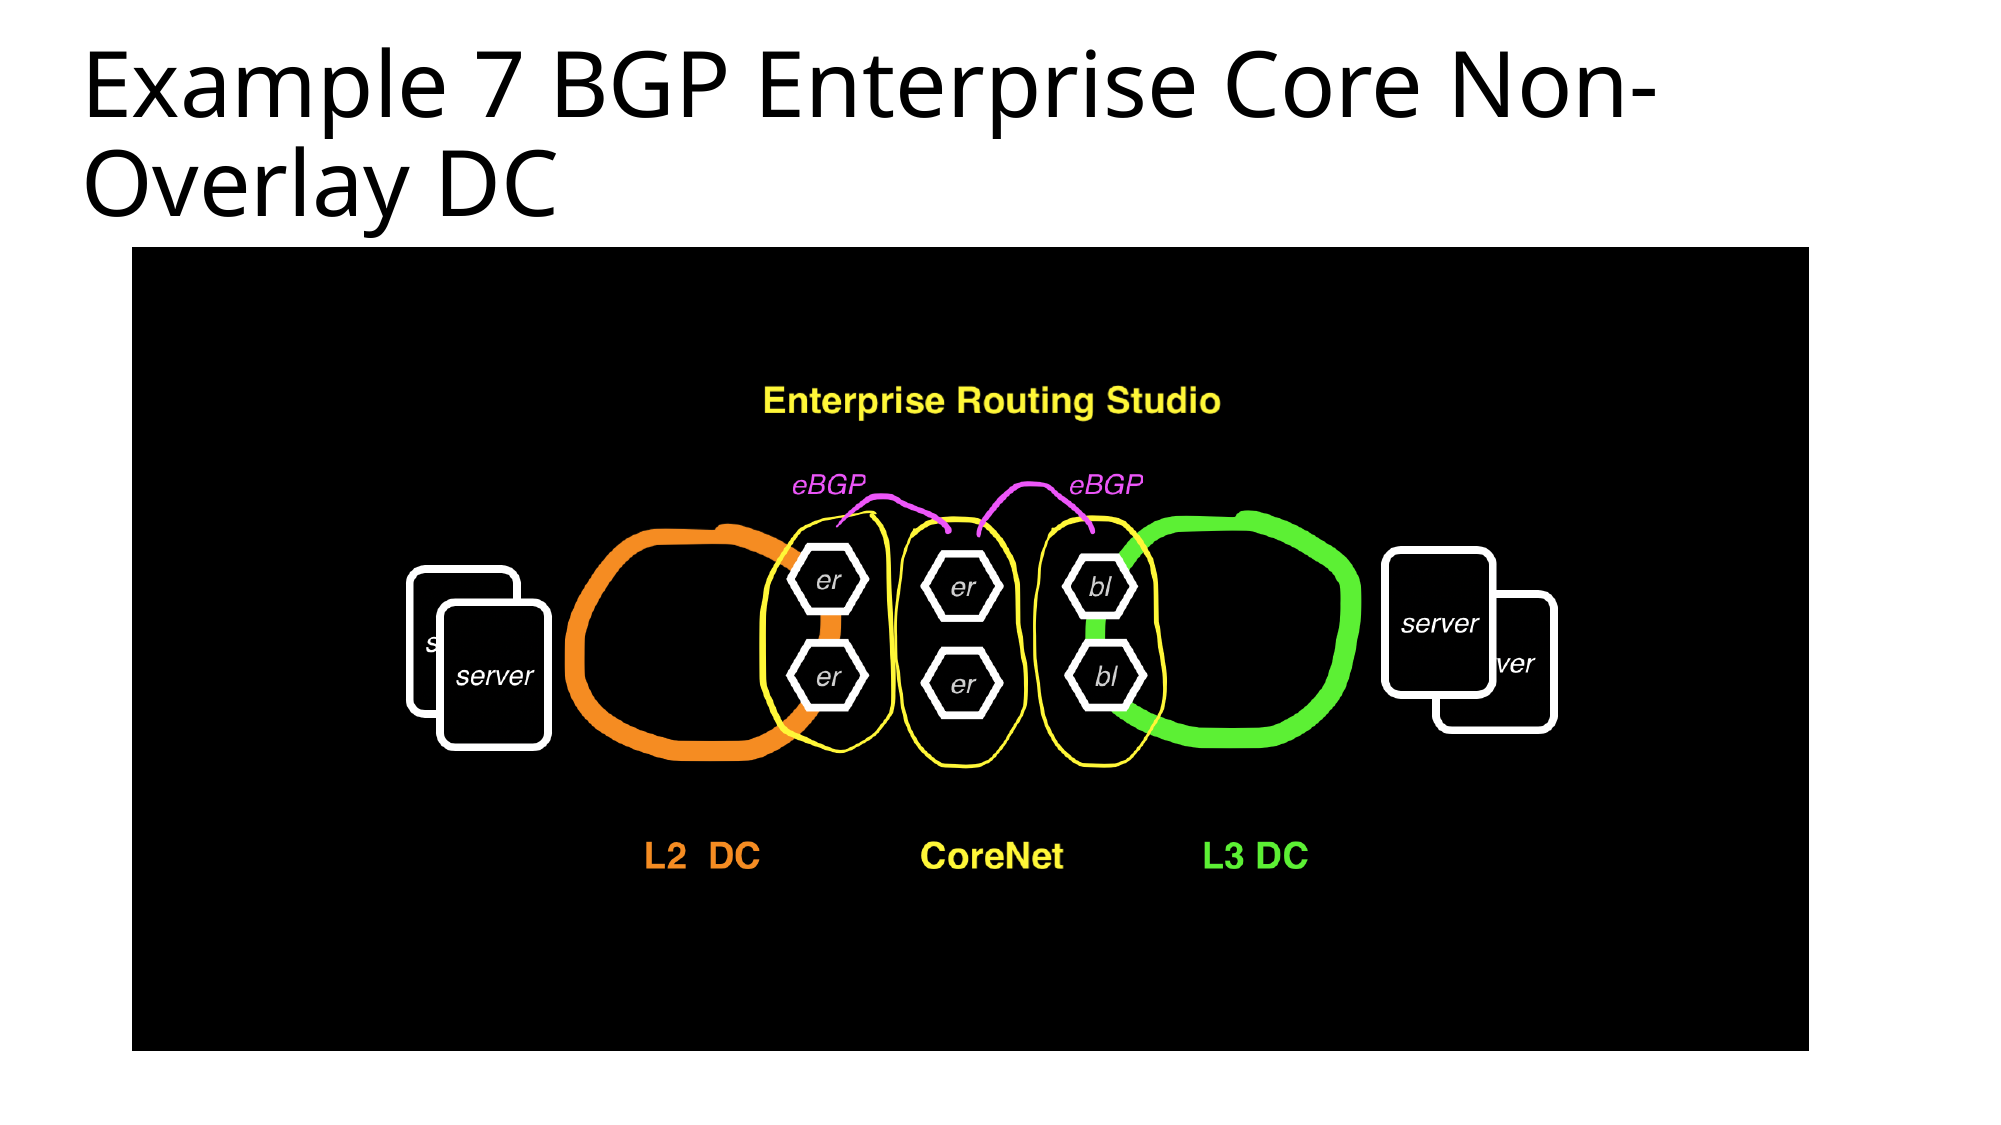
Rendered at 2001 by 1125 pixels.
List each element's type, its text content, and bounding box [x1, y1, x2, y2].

title Example 7 BGP Enterprise Core Non-Overlay DC [66, 27, 1908, 247]
picture [132, 247, 1809, 1051]
